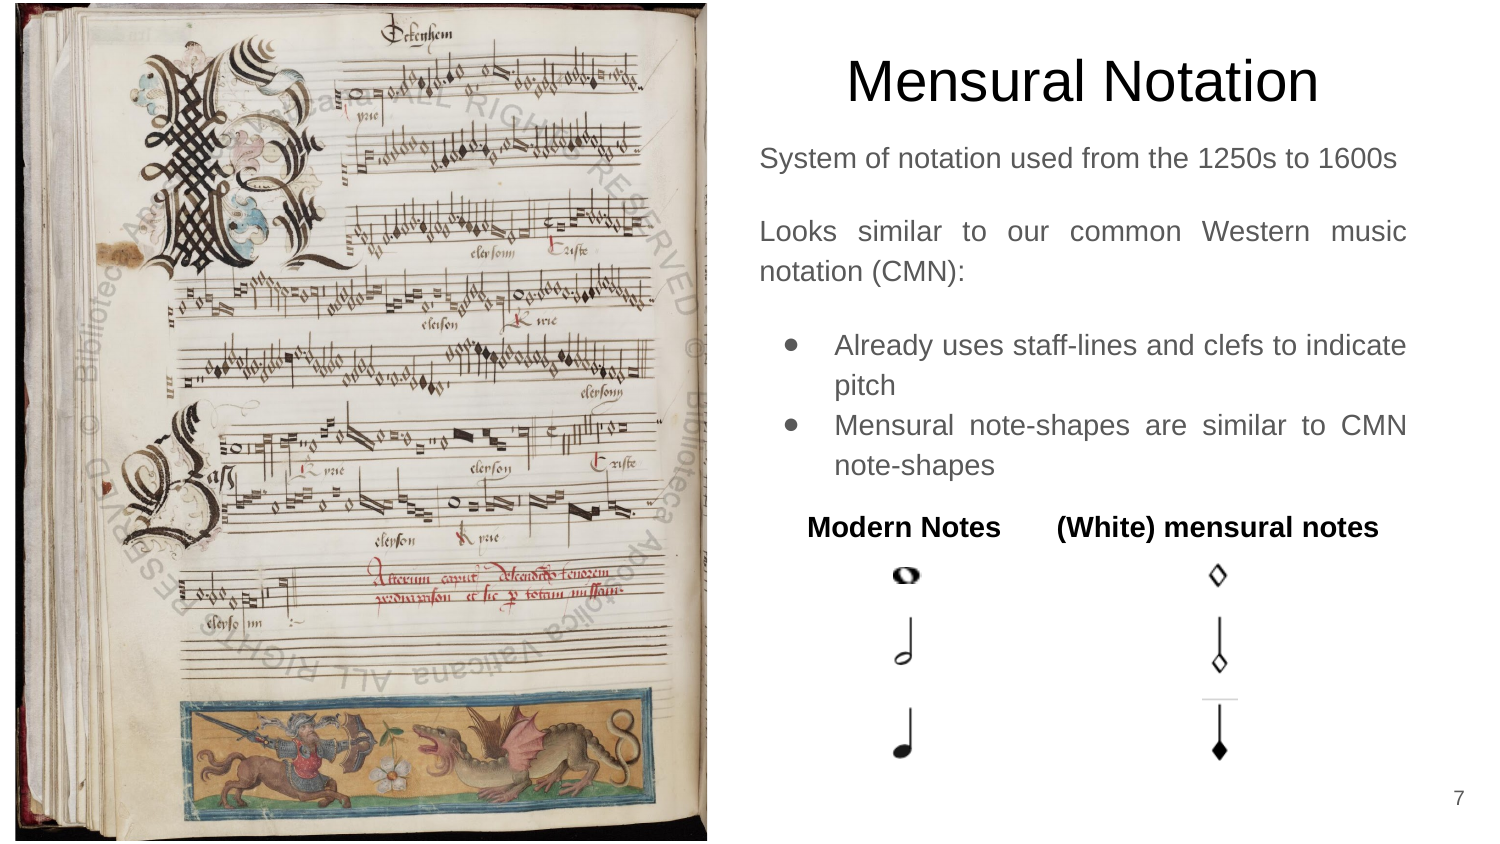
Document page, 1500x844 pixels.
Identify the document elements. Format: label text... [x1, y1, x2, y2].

slide_number 7 [1389, 764, 1480, 830]
picture [15, 3, 708, 841]
text_box Modern Notes [768, 498, 1037, 555]
picture [1202, 610, 1238, 684]
picture [886, 705, 923, 766]
picture [1202, 698, 1238, 769]
title Mensural Notation [744, 36, 1423, 118]
picture [892, 567, 923, 585]
text_box System of notation used from the 1250s to 1600s Looks similar to our common Western music notation (CMN): Already uses staff-lines and clefs to indicate pitch Mensural note-shapes are similar to CMN note-shapes [744, 118, 1423, 498]
picture [1199, 554, 1235, 594]
text_box (White) mensural notes [1037, 498, 1400, 555]
picture [889, 613, 919, 672]
